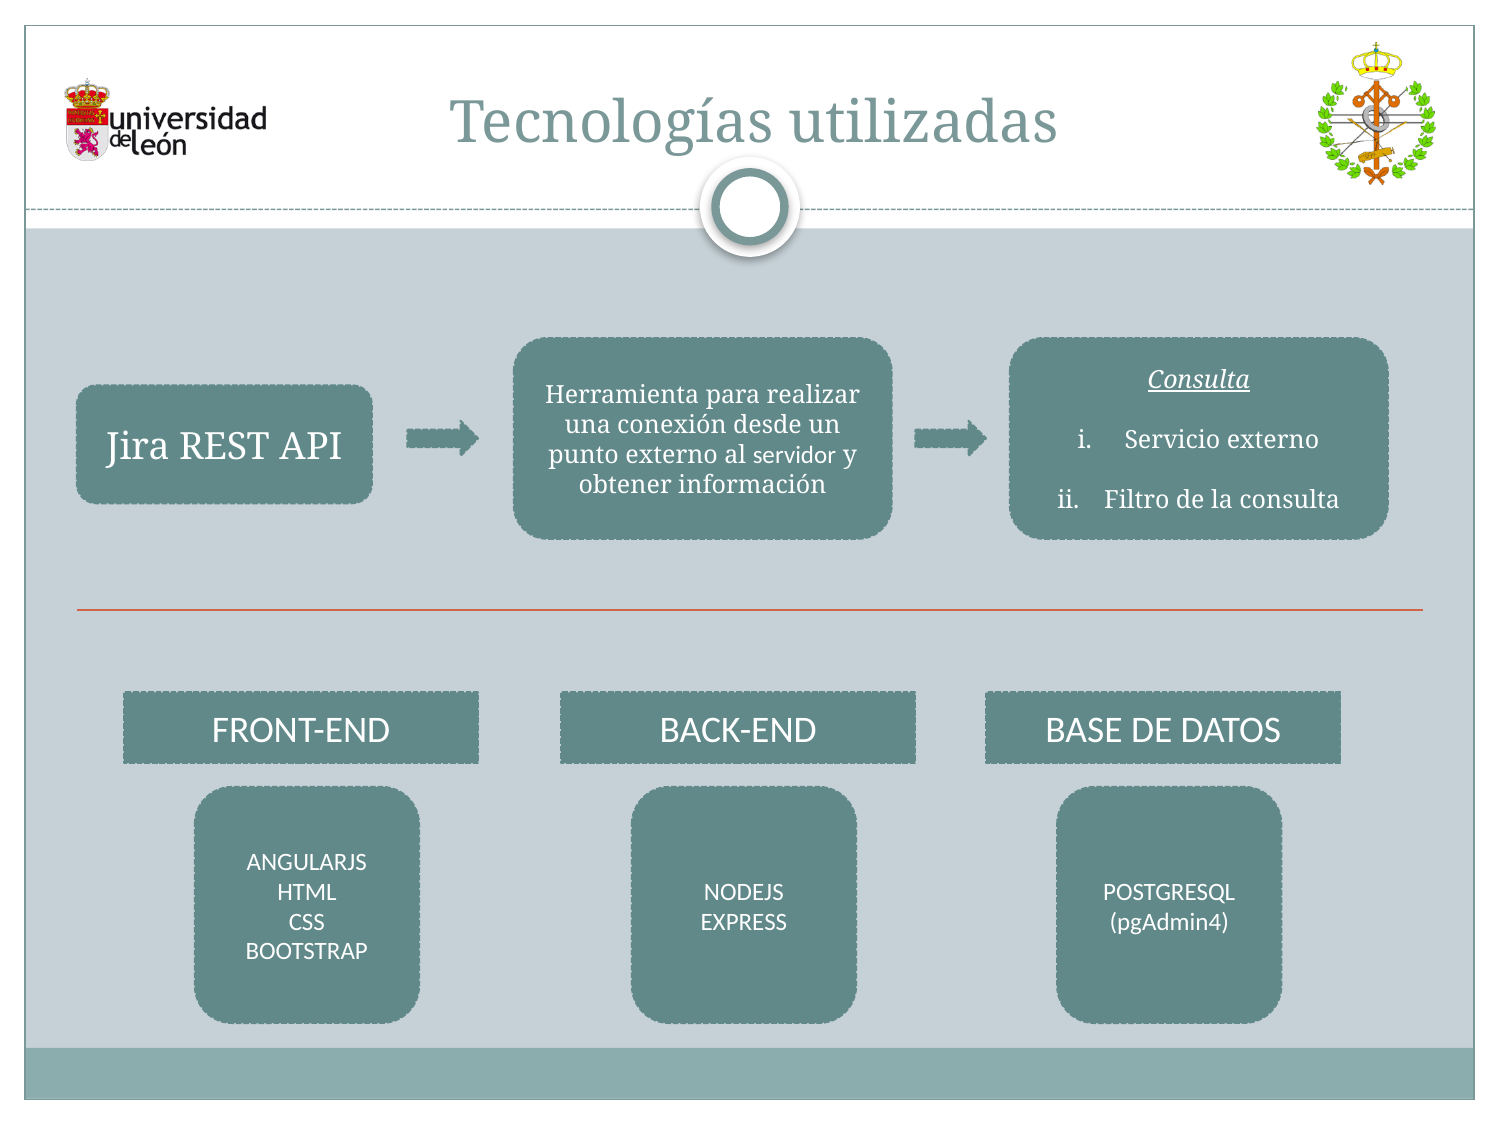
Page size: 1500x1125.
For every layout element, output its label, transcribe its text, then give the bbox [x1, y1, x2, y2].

text_box Jira REST API [75, 384, 373, 505]
title Tecnologías utilizadas [49, 37, 1459, 162]
text_box ANGULARJS HTML CSS BOOTSTRAP [193, 785, 421, 1025]
text_box NODEJS EXPRESS [630, 785, 858, 1025]
text_box [914, 419, 987, 457]
text_box Consulta Servicio externo Filtro de la consulta [1008, 337, 1389, 540]
picture [1316, 42, 1436, 185]
text_box FRONT-END [123, 691, 479, 764]
text_box POSTGRESQL (pgAdmin4) [1056, 785, 1283, 1025]
text_box BACK-END [560, 691, 916, 764]
picture [64, 77, 267, 162]
text_box BASE DE DATOS [985, 691, 1341, 764]
text_box [406, 419, 479, 457]
text_box Herramienta para realizar una conexión desde un punto externo al servidor y obtener información [512, 337, 893, 540]
